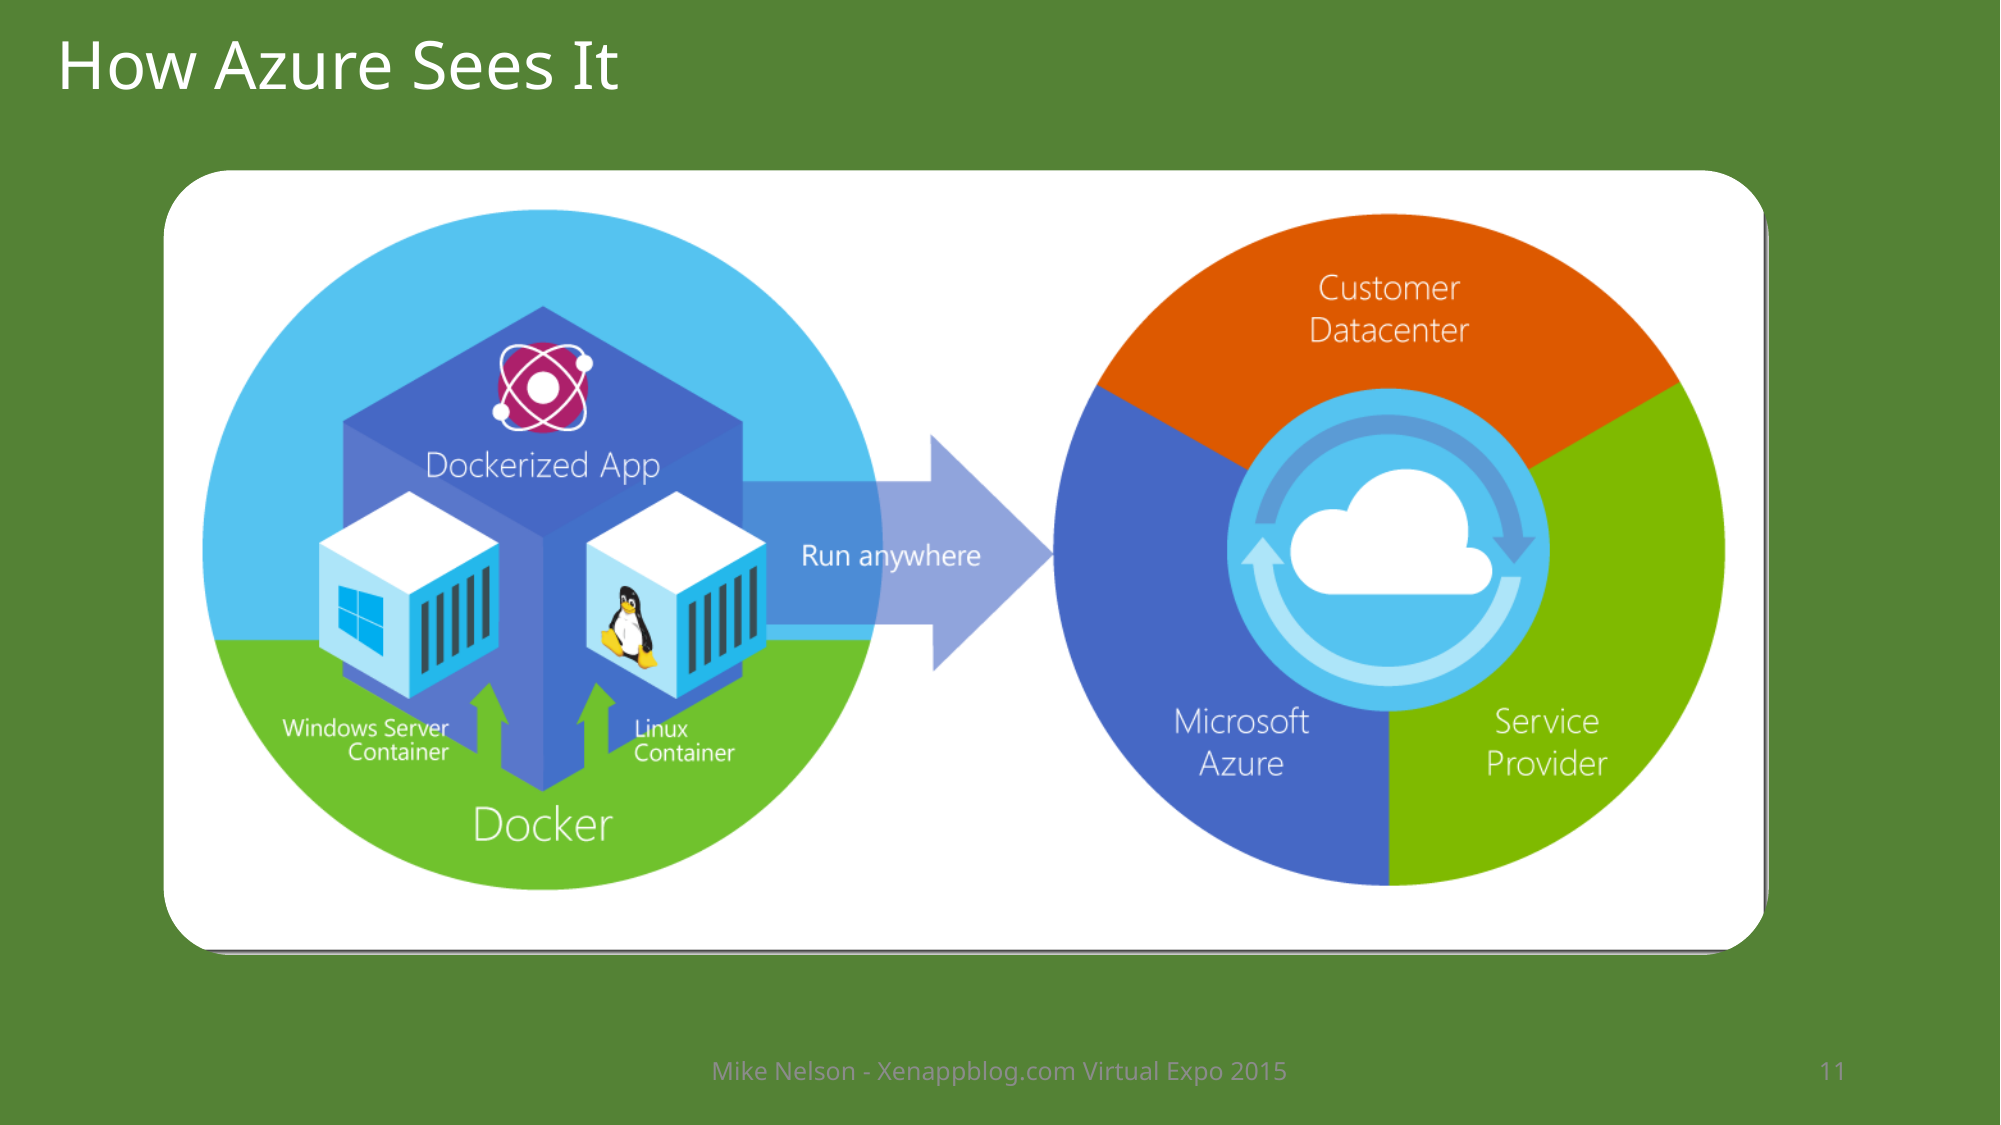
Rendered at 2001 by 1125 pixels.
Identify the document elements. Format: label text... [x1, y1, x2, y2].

picture [163, 170, 1769, 956]
text_box How Azure Sees It [41, 15, 635, 111]
slide_number 11 [1412, 1042, 1863, 1103]
footer Mike Nelson - Xenappblog.com Virtual Expo 2015 [662, 1042, 1338, 1103]
